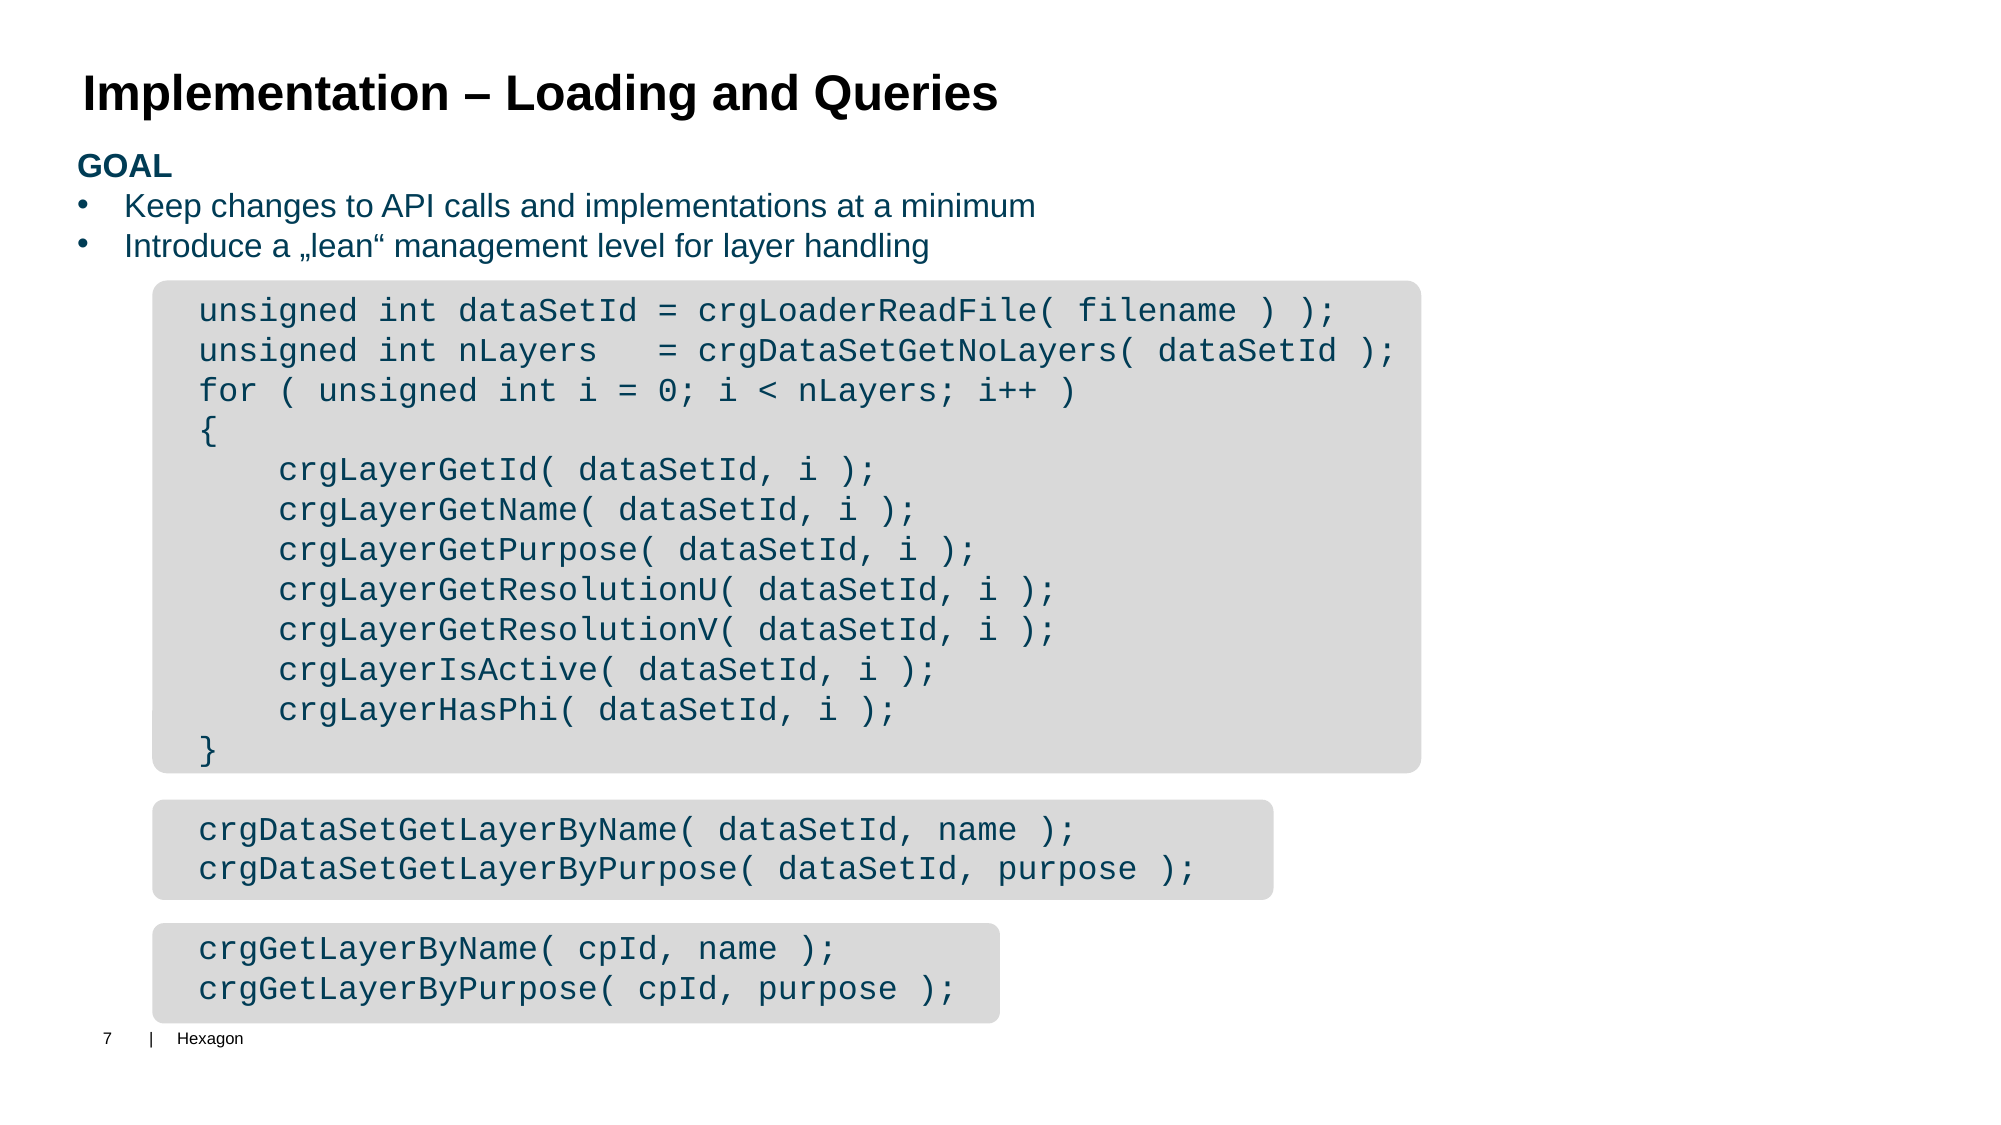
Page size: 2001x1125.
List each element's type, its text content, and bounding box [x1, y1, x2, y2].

text_box Implementation – Loading and Queries [62, 69, 1941, 151]
text_box [151, 279, 1411, 775]
text_box unsigned int dataSetId = crgLoaderReadFile( filename ) ); unsigned int nLayers = crgDataSetGetNoLayers( dataSetId ); for ( unsigned int i = 0; i < nLayers; i++ ) { crgLayerGetId( dataSetId, i ); crgLayerGetName( dataSetId, i ); crgLayerGetPurpose( dataSetId, i ); crgLayerGetResolutionU( dataSetId, i ); crgLayerGetResolutionV( dataSetId, i ); crgLayerIsActive( dataSetId, i ); crgLayerHasPhi( dataSetId, i ); } crgDataSetGetLayerByName( dataSetId, name ); crgDataSetGetLayerByPurpose( dataSetId, purpose ); crgGetLayerByName( cpId, name ); crgGetLayerByPurpose( cpId, purpose ); [183, 280, 1551, 1014]
text_box [151, 922, 1001, 1025]
text_box GOAL Keep changes to API calls and implementations at a minimum Introduce a „lean“ management level for layer handling [62, 136, 1063, 271]
text_box [151, 798, 183, 901]
